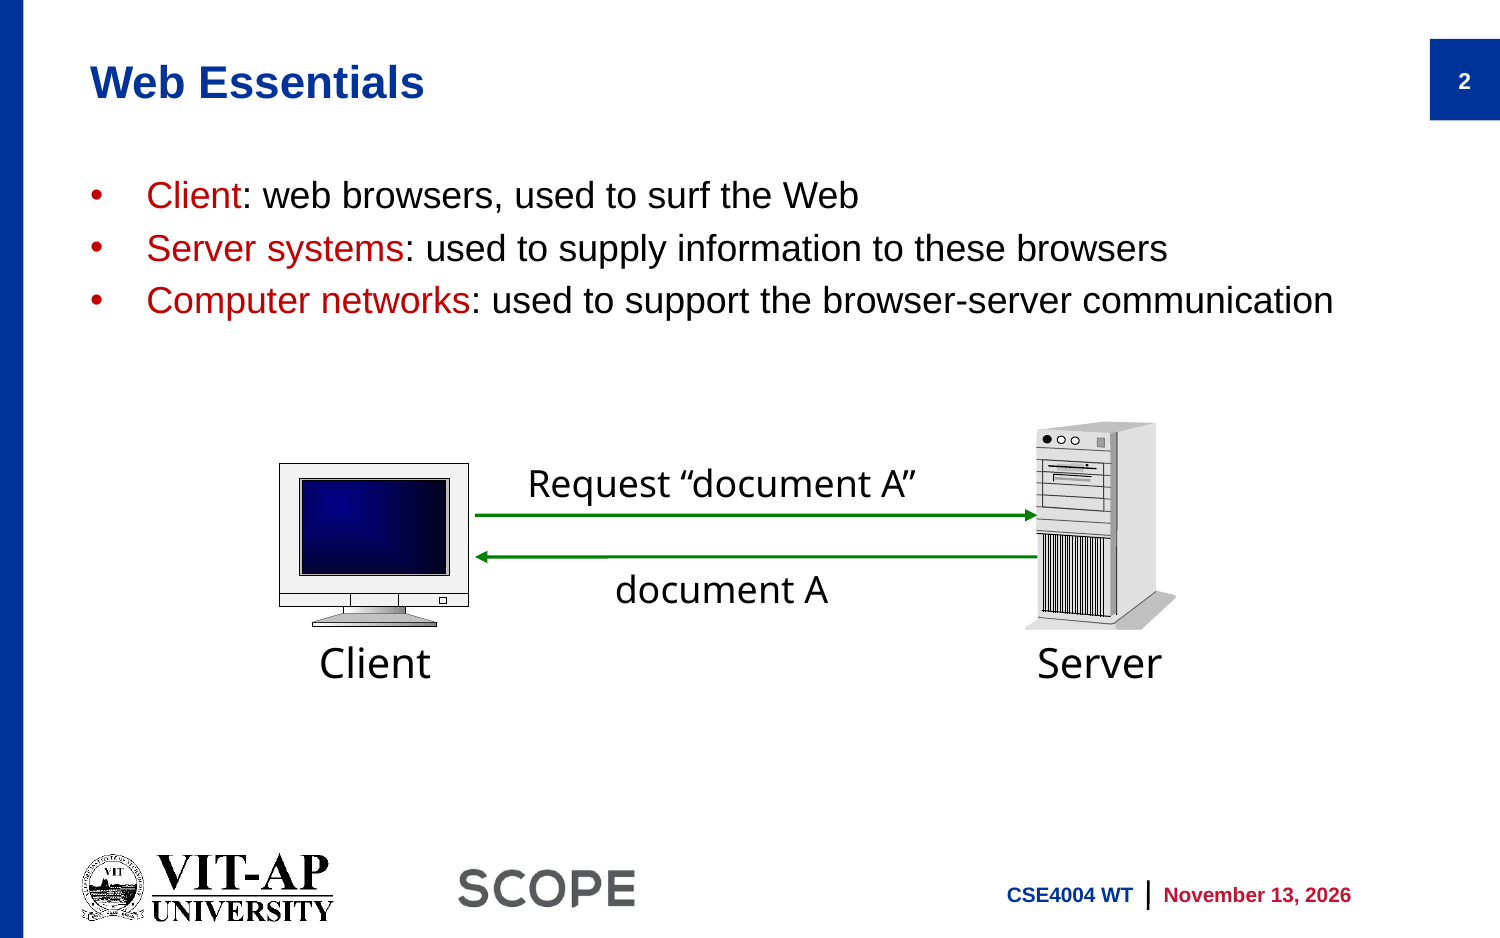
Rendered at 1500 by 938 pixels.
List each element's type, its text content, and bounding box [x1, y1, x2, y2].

text_box Client [275, 634, 475, 695]
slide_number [1149, 868, 1424, 919]
text_box document A [599, 558, 900, 619]
list Client: web browsers, used to surf the Web Server systems: used to supply information to these browsers Computer networks: used to support the browser-server communication [74, 163, 1426, 838]
text_box Request “document A” [512, 452, 988, 513]
text_box [476, 550, 1019, 564]
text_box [1024, 421, 1177, 643]
slide_number 2 [1429, 45, 1500, 116]
text_box Server [999, 629, 1200, 695]
picture [76, 846, 337, 928]
footer CSE4004 WT [673, 868, 1149, 919]
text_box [274, 462, 473, 630]
title Web Essentials [74, 37, 1430, 124]
picture [454, 864, 641, 910]
